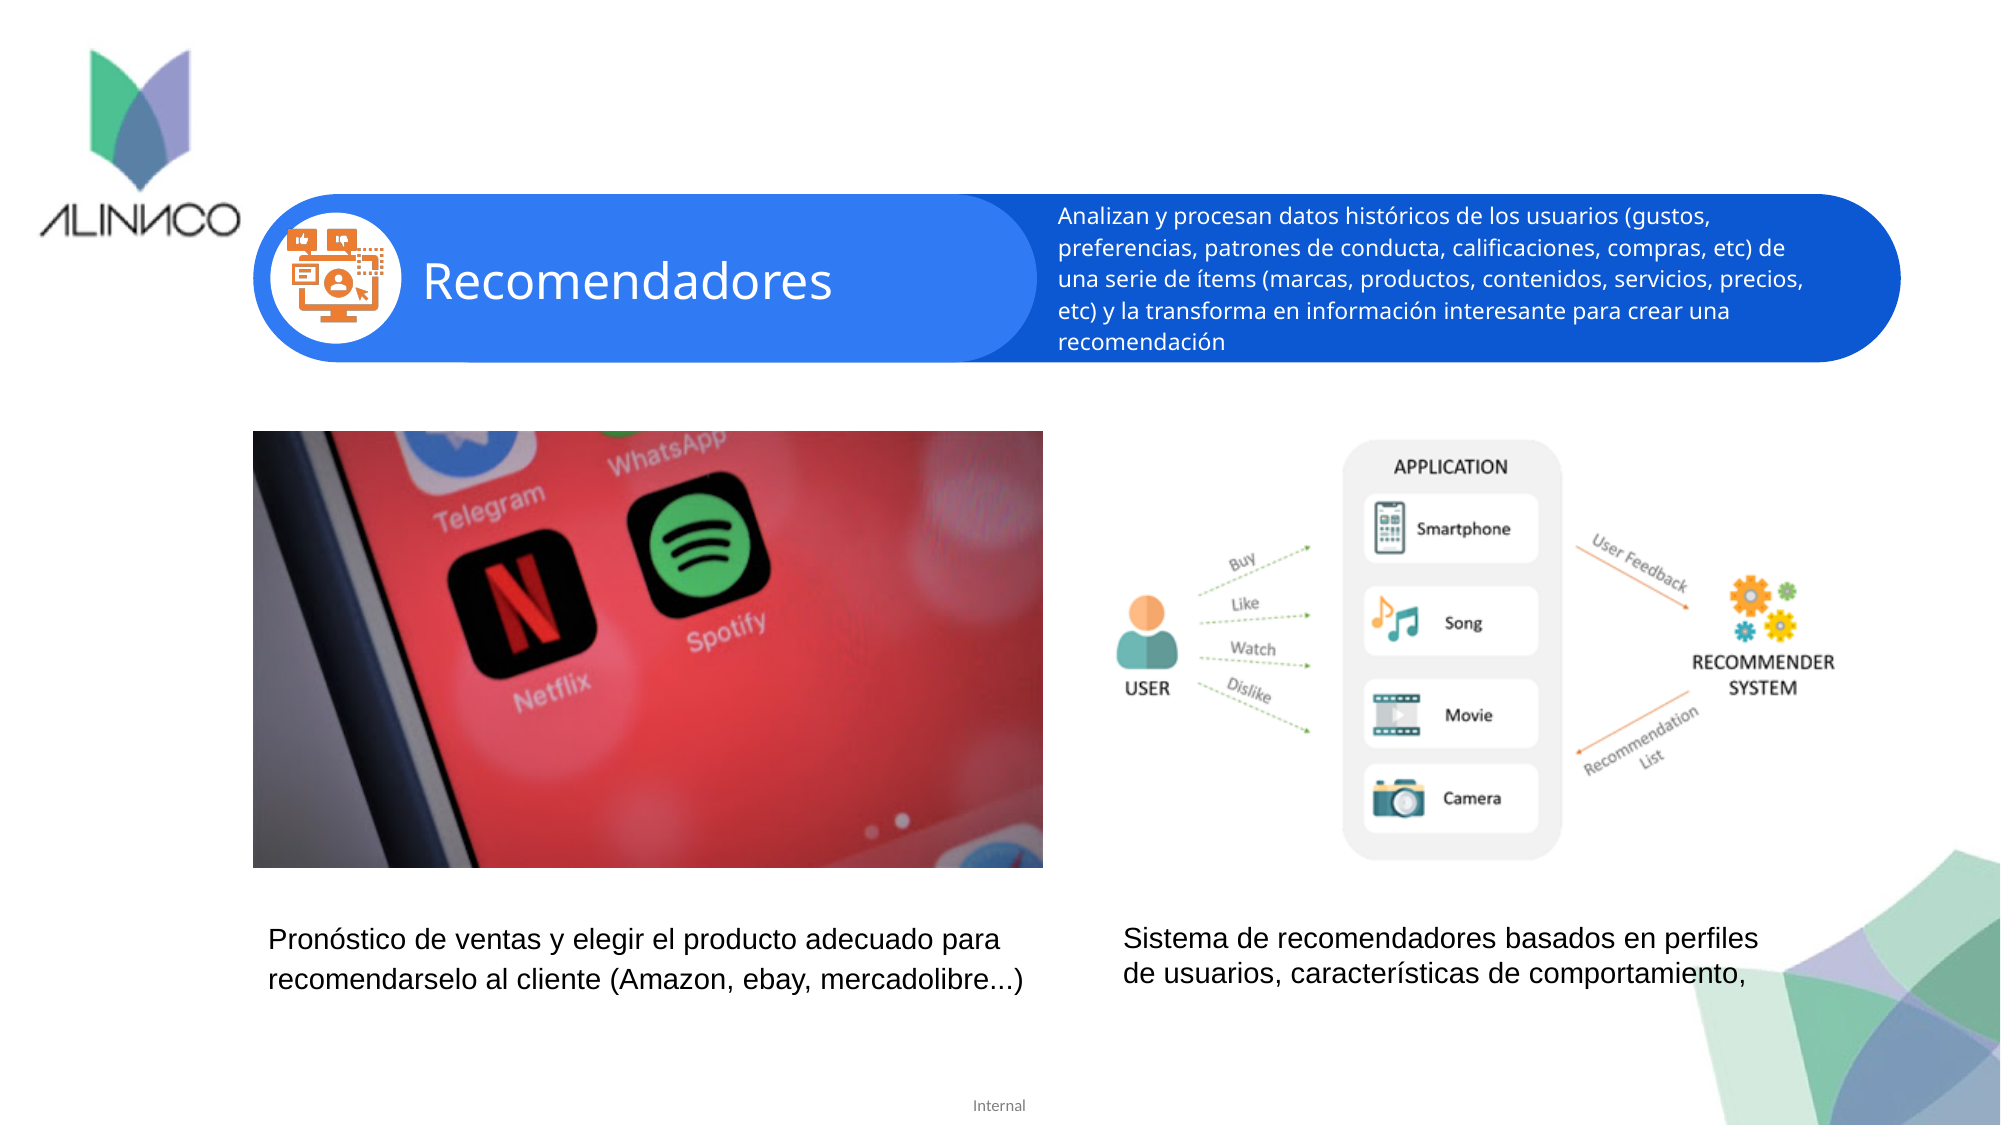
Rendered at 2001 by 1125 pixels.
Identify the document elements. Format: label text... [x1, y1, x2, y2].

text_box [281, 220, 385, 336]
picture [0, 0, 2001, 1125]
text_box Sistema de recomendadores basados en perfiles de usuarios, características de comportamiento, [1108, 904, 1783, 1005]
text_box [252, 193, 1902, 363]
text_box Pronóstico de ventas y elegir el producto adecuado para recomendarselo al cliente (Amazon, ebay, mercadolibre...) [253, 899, 1043, 1011]
